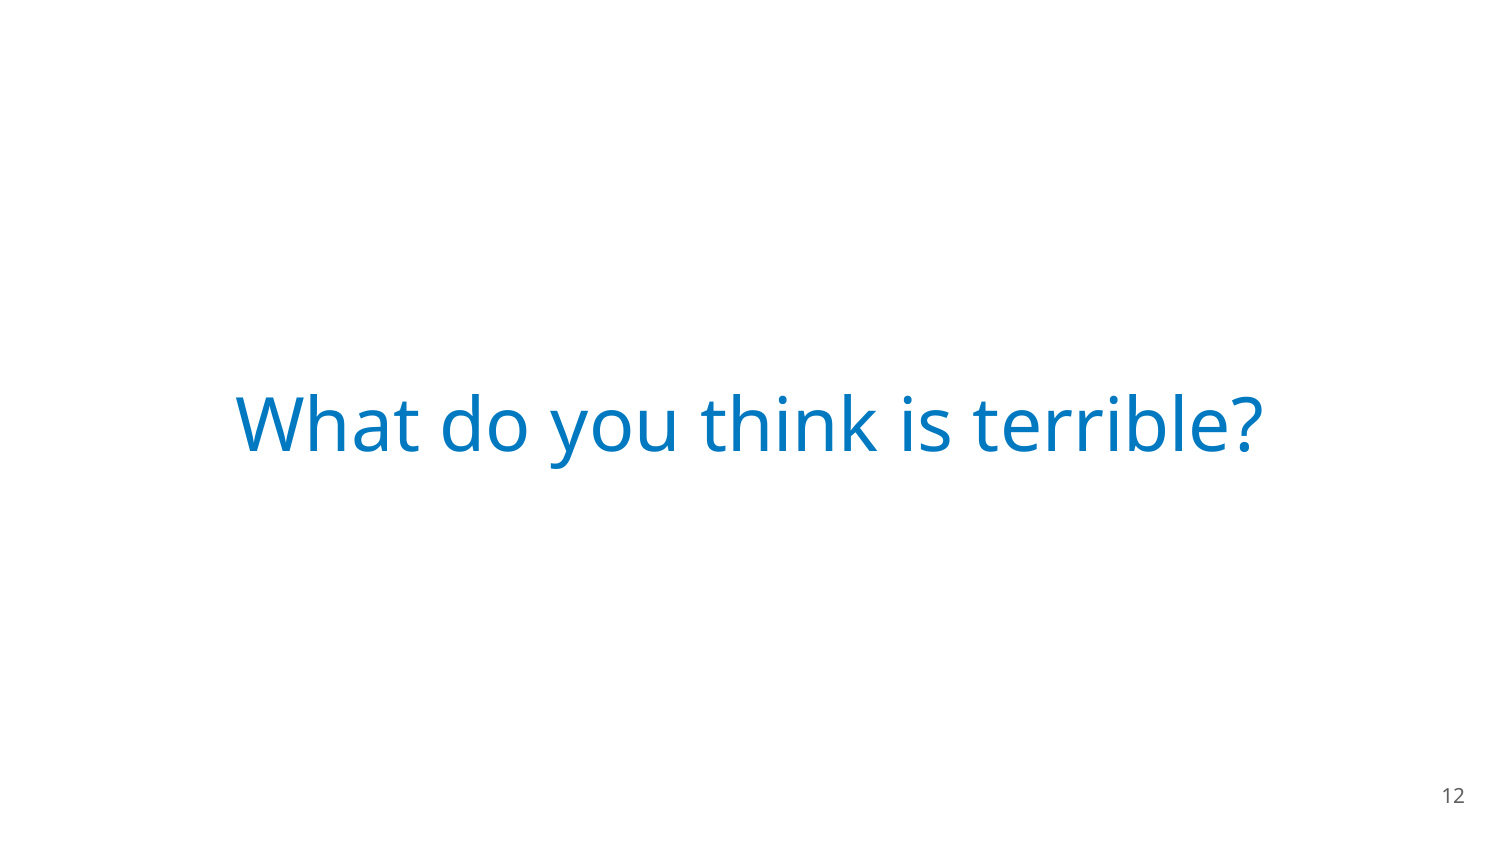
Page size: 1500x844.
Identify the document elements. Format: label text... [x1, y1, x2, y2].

title What do you think is terrible? [75, 352, 1425, 491]
slide_number ‹#› [1389, 764, 1480, 830]
